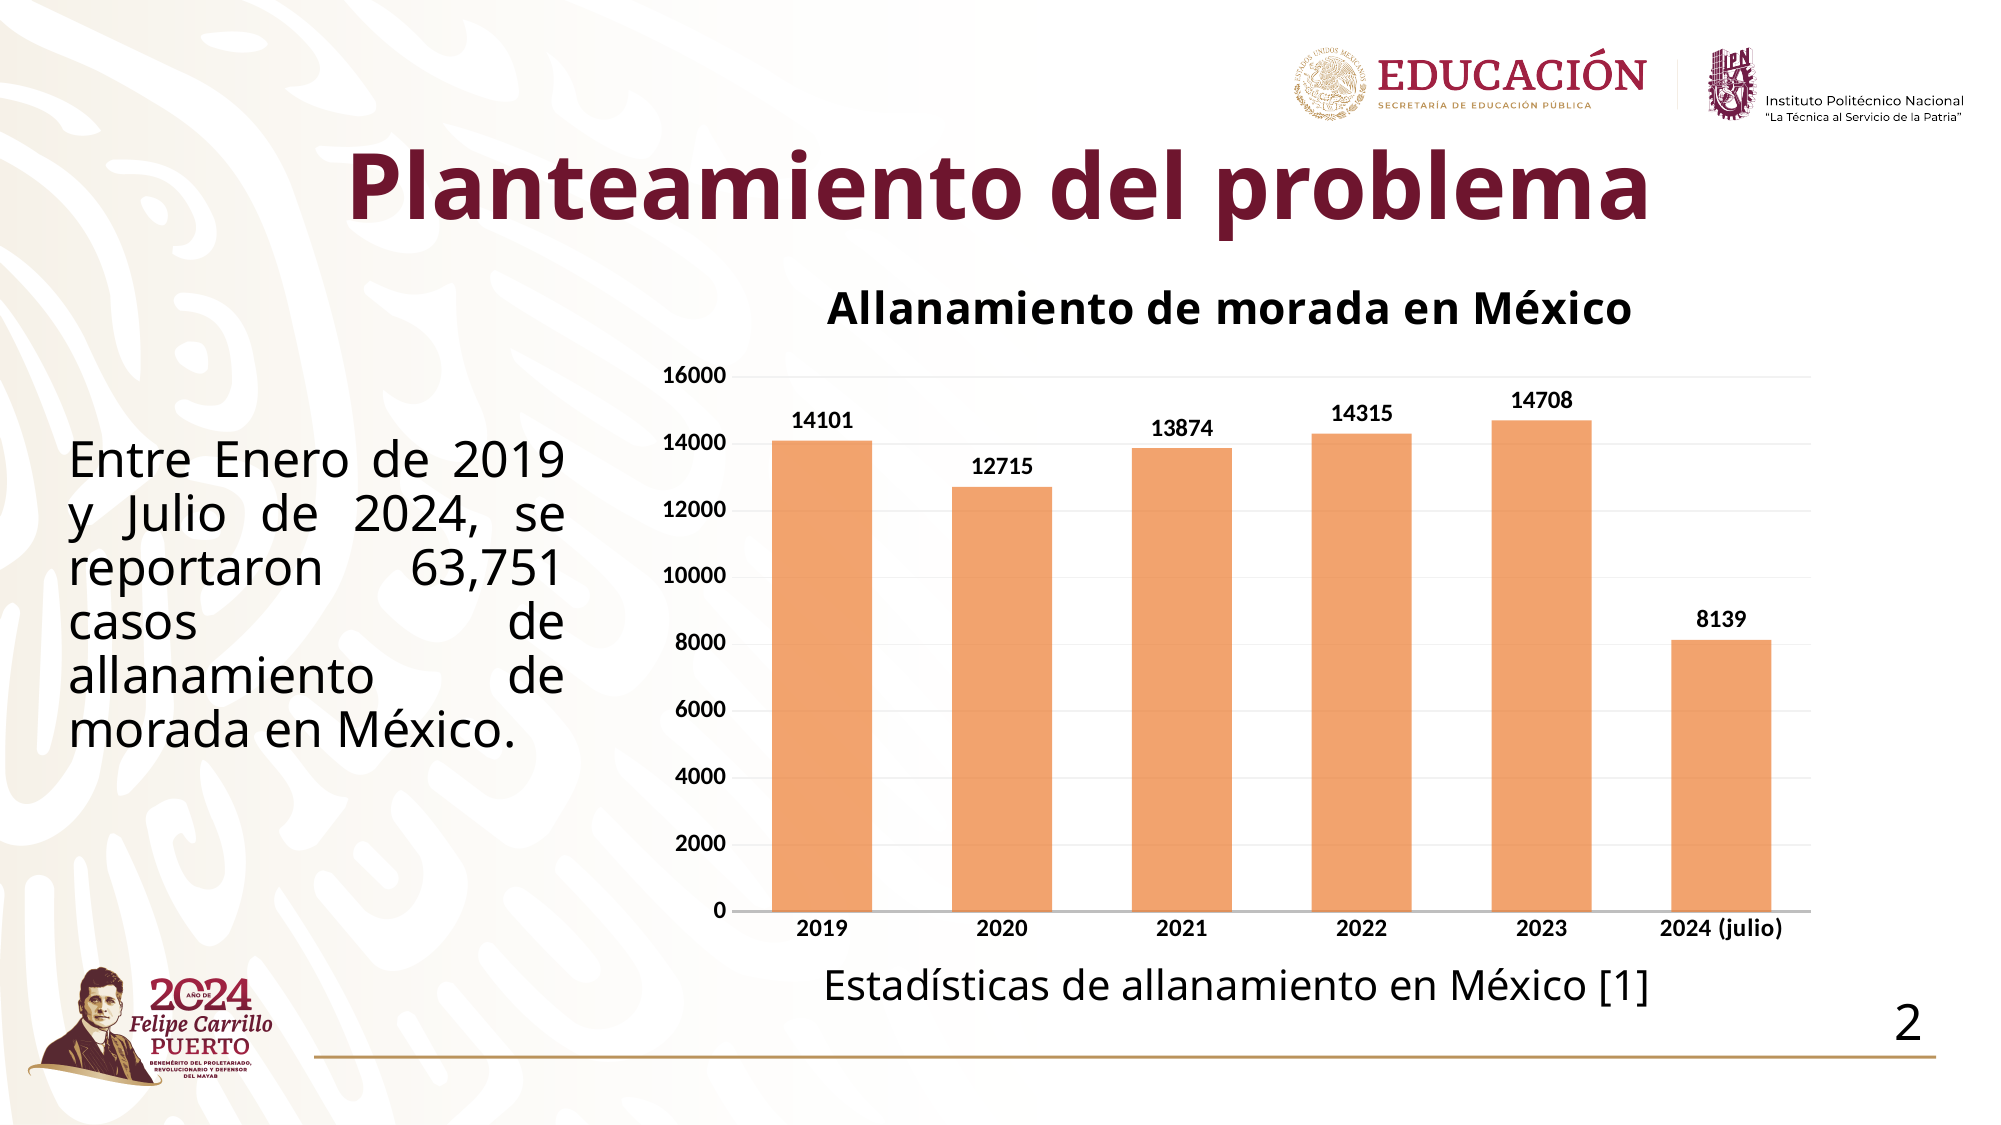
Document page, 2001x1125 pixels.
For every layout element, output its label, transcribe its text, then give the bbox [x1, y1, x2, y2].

title Planteamiento del problema [136, 112, 1863, 248]
text_box 2 [1879, 990, 1963, 1080]
picture [0, 0, 2001, 1125]
text_box Entre Enero de 2019 y Julio de 2024, se reportaron 63,751 casos de allanamiento de morada en México. [53, 427, 581, 1068]
chart [638, 242, 1836, 958]
list Estadísticas de allanamiento en México [1] [680, 958, 1794, 1068]
